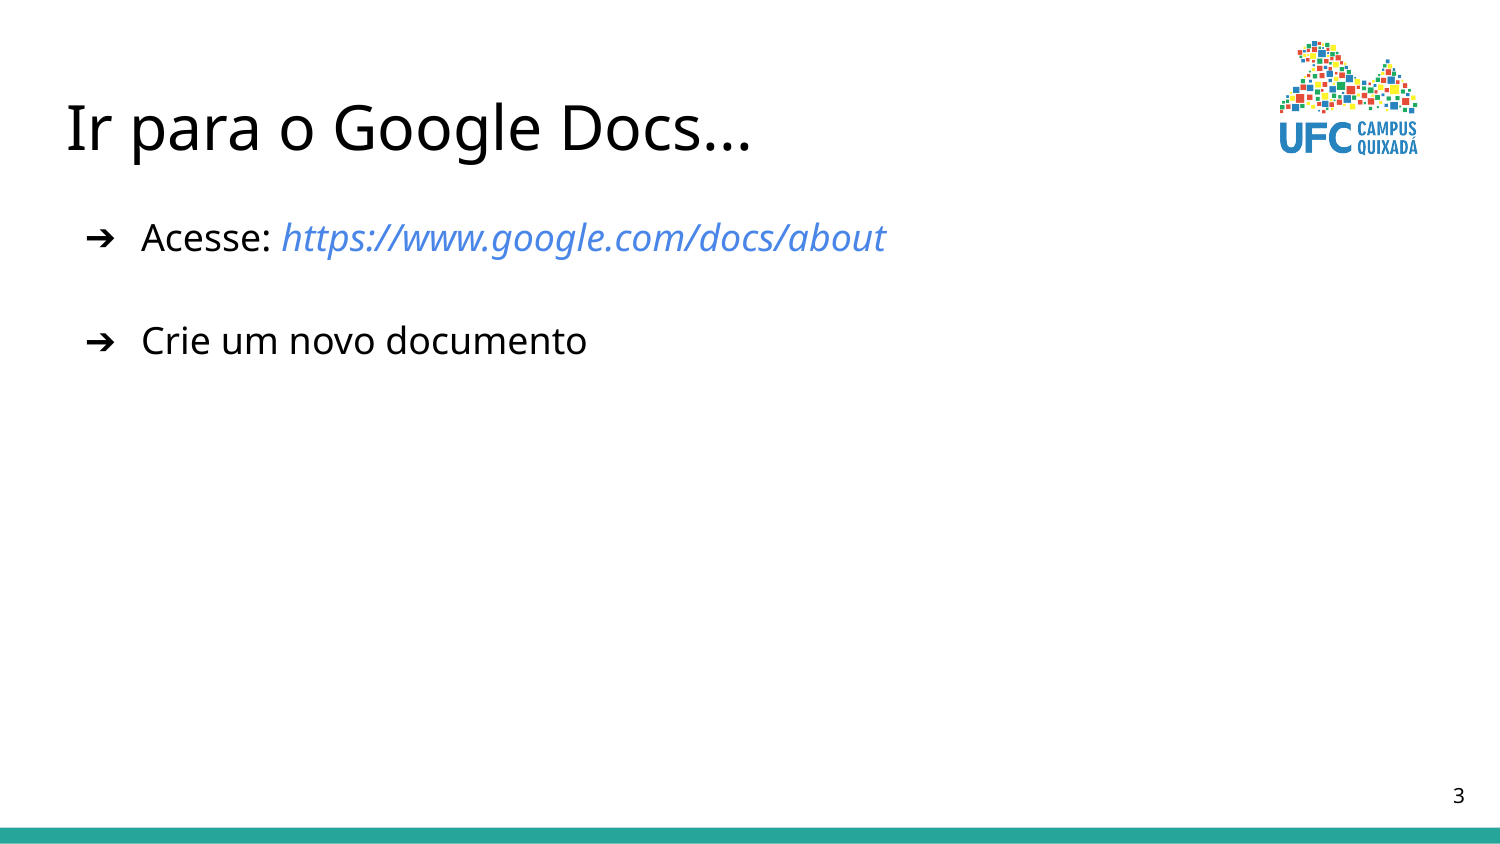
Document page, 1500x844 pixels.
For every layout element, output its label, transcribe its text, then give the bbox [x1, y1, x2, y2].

title Ir para o Google Docs... [51, 72, 1449, 174]
list Acesse: https://www.google.com/docs/about Crie um novo documento [51, 192, 1420, 750]
slide_number ‹#› [1389, 764, 1480, 830]
picture [1236, 19, 1456, 175]
